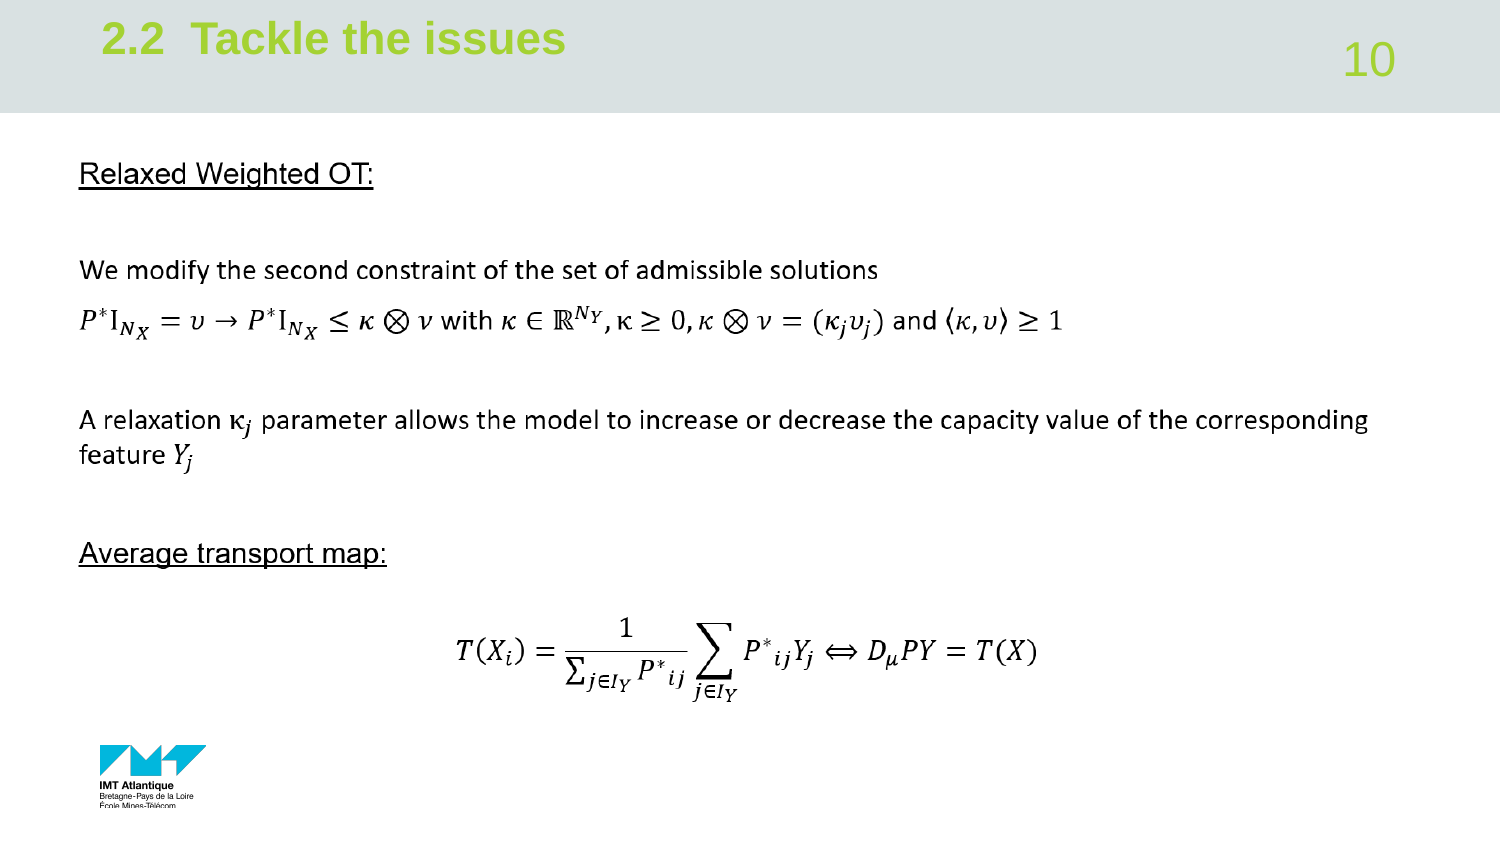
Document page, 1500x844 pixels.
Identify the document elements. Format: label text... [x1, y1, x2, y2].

slide_number ‹#› [1257, 32, 1398, 82]
title 2.2 Tackle the issues [101, 0, 1252, 64]
picture [0, 144, 1500, 722]
picture [100, 745, 206, 808]
